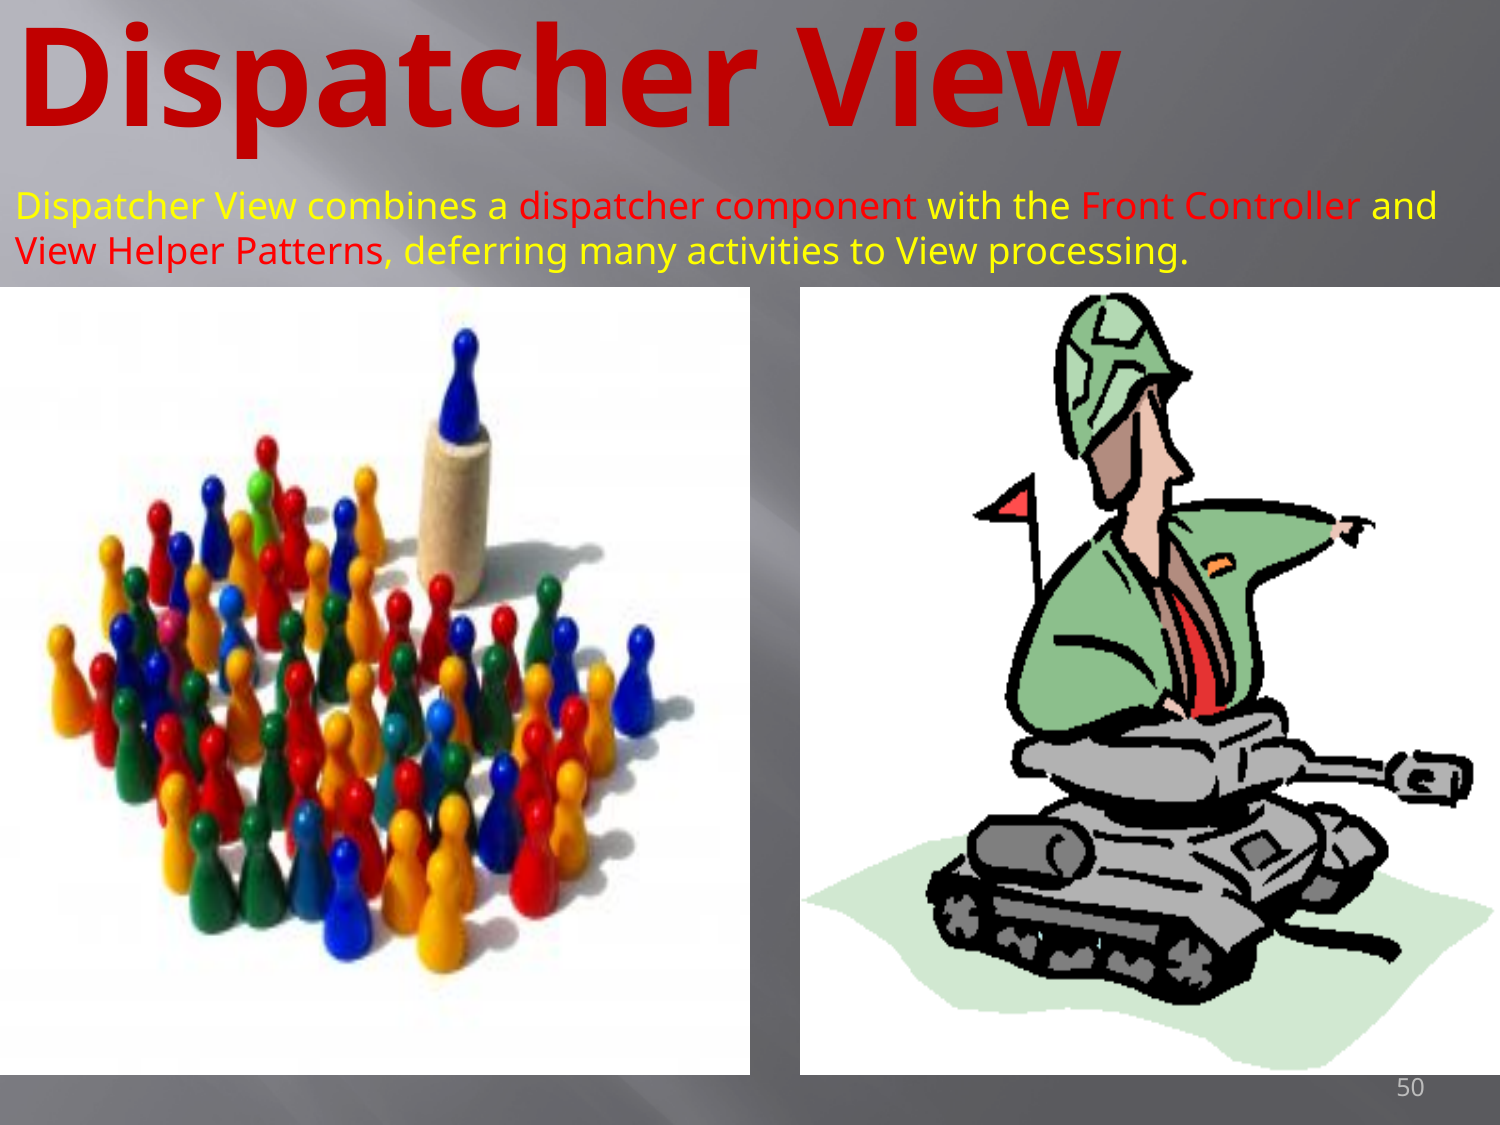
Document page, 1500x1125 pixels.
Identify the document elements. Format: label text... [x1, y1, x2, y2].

text_box Dispatcher View combines a dispatcher component with the Front Controller and View Helper Patterns, deferring many activities to View processing. [0, 174, 1500, 280]
title Dispatcher View [0, 0, 1500, 143]
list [0, 287, 751, 1076]
picture [799, 287, 1500, 1076]
